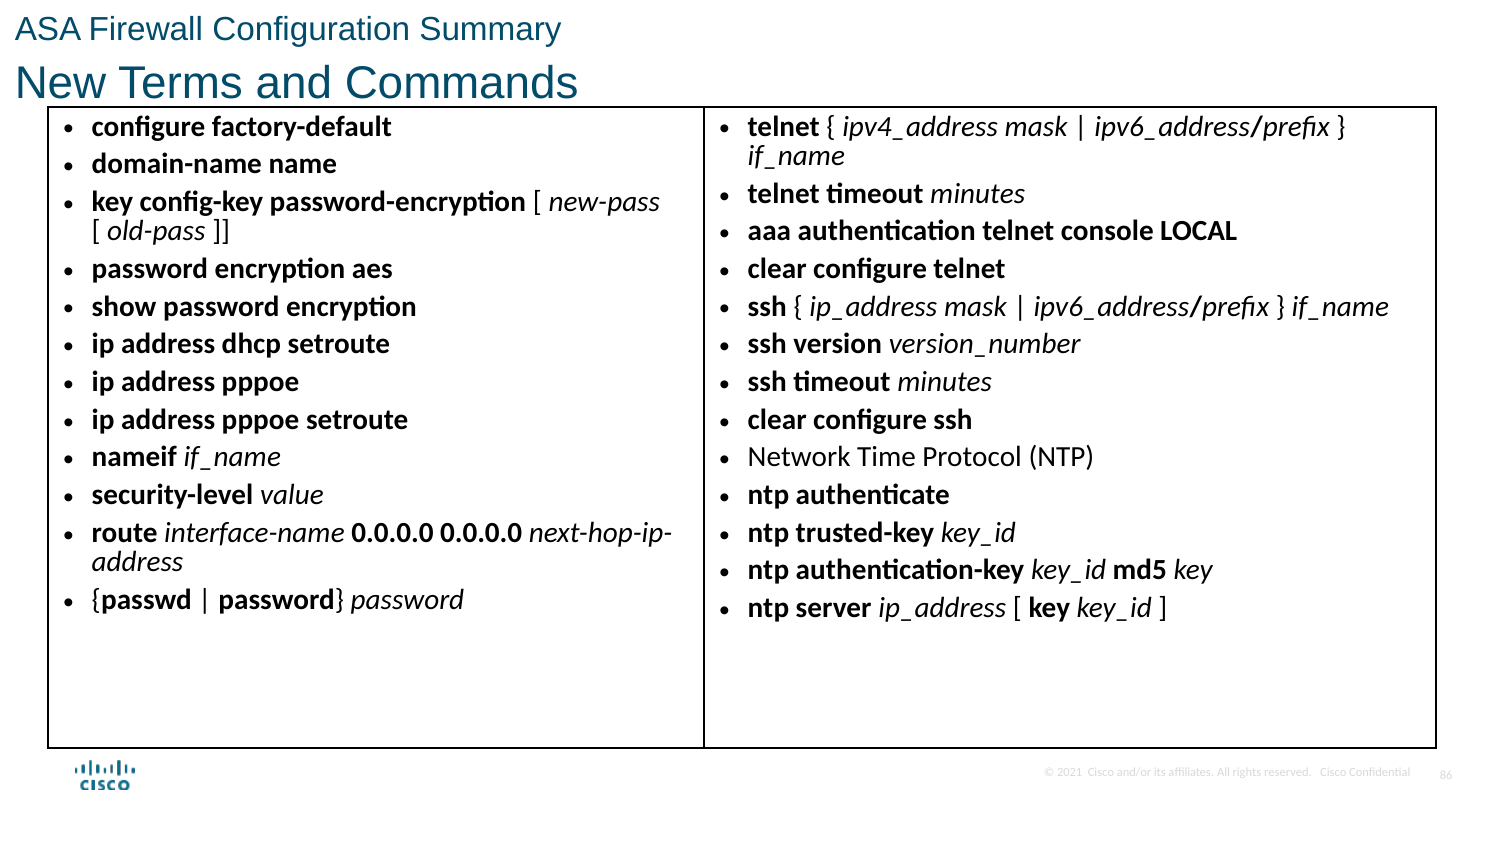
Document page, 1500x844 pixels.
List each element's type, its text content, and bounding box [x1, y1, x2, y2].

table_header telnet { ipv4_address mask | ipv6_address/prefix } if_name telnet timeout minutes aaa authentication telnet console LOCAL clear configure telnet ssh { ip_address mask | ipv6_address/prefix } if_name ssh version version_number ssh timeout minutes clear configure ssh Network Time Protocol (NTP) ntp authenticate ntp trusted-key key_id ntp authentication-key key_id md5 key ntp server ip_address [ key key_id ] [705, 108, 1435, 747]
picture [75, 759, 135, 790]
list New Terms and Commands [0, 45, 1500, 195]
table_header configure factory-default domain-name name key config-key password-encryption [ new-pass [ old-pass ]] password encryption aes show password encryption ip address dhcp setroute ip address pppoe ip address pppoe setroute nameif if_name security-level value route interface-name 0.0.0.0 0.0.0.0 next-hop-ip-address {passwd | password} password [49, 108, 703, 747]
slide_number 86 [1425, 759, 1500, 797]
list ASA Firewall Configuration Summary [0, 0, 1500, 45]
